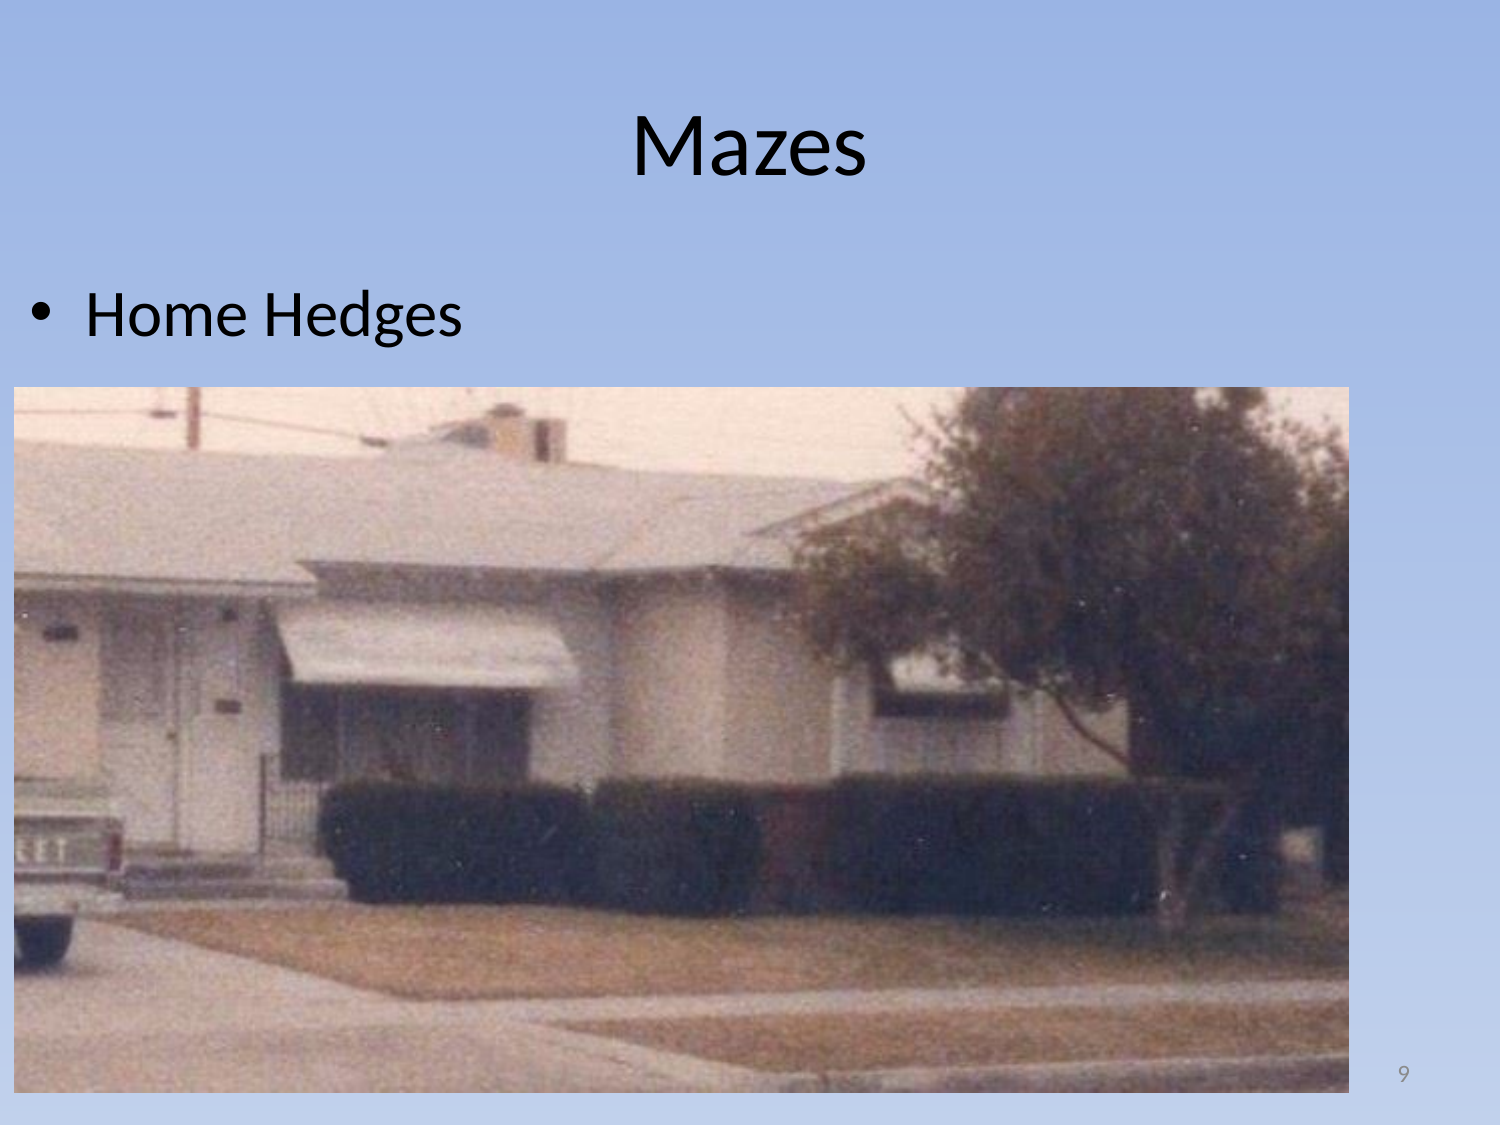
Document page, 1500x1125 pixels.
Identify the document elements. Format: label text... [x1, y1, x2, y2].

title Mazes [75, 45, 1425, 233]
list Home Hedges [14, 262, 1107, 386]
picture [14, 387, 1350, 1094]
slide_number 9 [1074, 1042, 1425, 1103]
